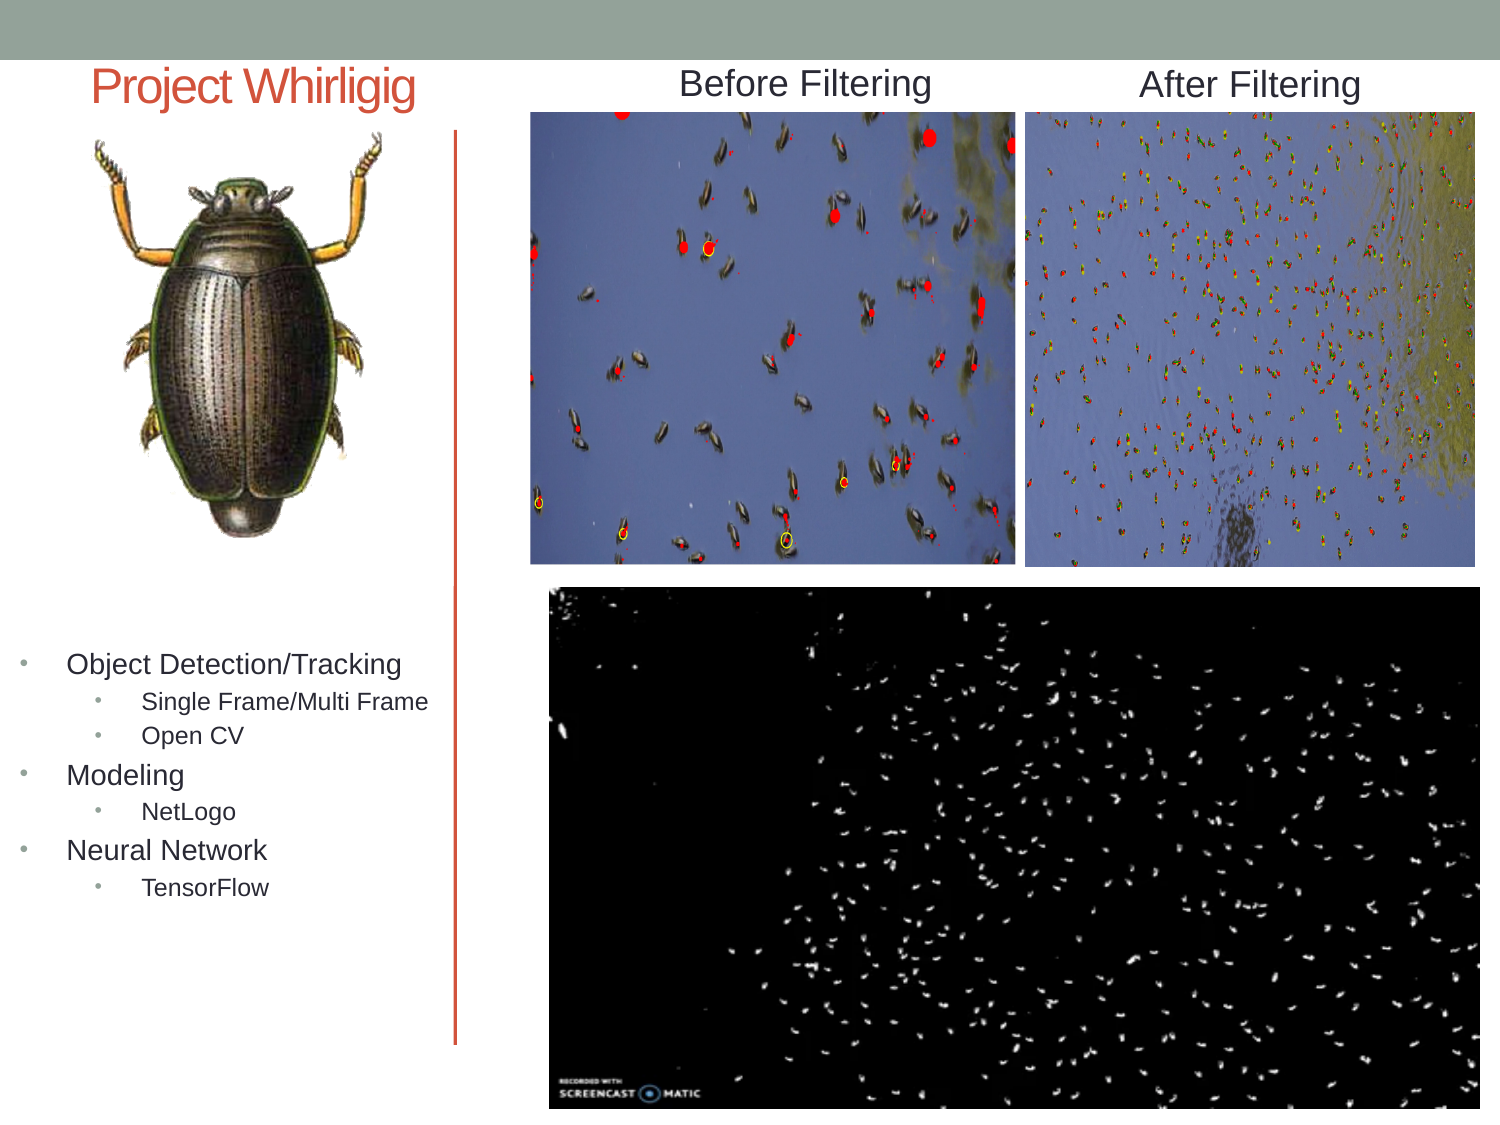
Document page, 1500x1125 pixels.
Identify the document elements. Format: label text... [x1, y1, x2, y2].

title Project Whirligig [75, 50, 569, 241]
picture [87, 124, 387, 546]
picture [529, 112, 1016, 565]
text_box Before Filtering [664, 51, 959, 109]
text_box After Filtering [1124, 53, 1387, 109]
picture [1024, 112, 1476, 568]
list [549, 587, 1480, 1109]
list Object Detection/Tracking Single Frame/Multi Frame Open CV Modeling NetLogo Neural Network TensorFlow [4, 637, 499, 1038]
